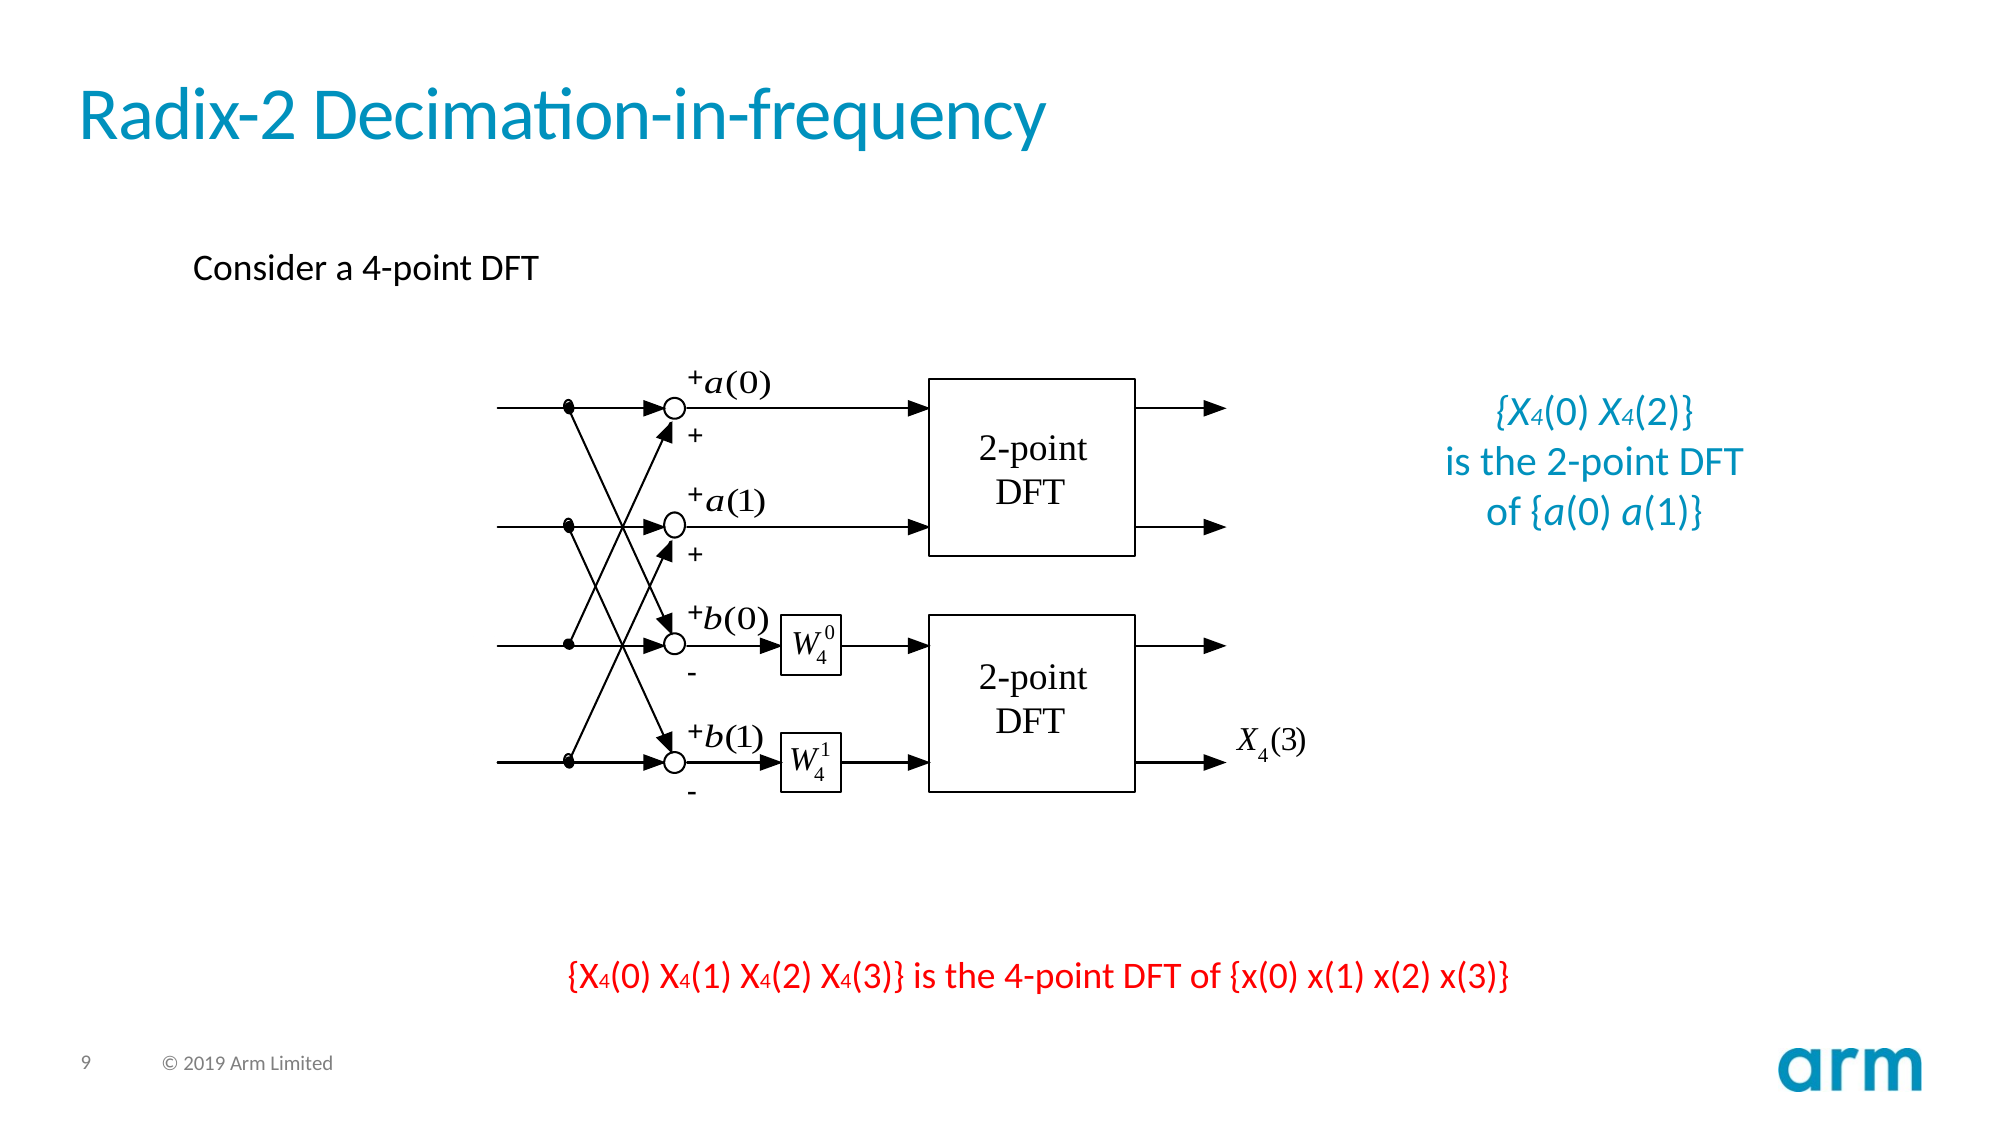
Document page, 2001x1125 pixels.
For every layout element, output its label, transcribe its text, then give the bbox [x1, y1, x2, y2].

picture [1778, 1072, 1794, 1092]
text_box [445, 362, 1315, 811]
picture [1911, 1048, 1922, 1062]
picture [1889, 1048, 1903, 1053]
title Radix-2 Decimation-in-frequency [78, 78, 1922, 186]
text_box {X4(0) X4(1) X4(2) X4(3)} is the 4-point DFT of {x(0) x(1) x(2) x(3)} [552, 943, 1525, 1004]
picture [1788, 1056, 1812, 1083]
picture [1778, 1048, 1794, 1067]
text_box Consider a 4-point DFT [178, 235, 555, 296]
picture [1803, 1048, 1922, 1092]
text_box {X4(0) X4(2)} is the 2-point DFT of {a(0) a(1)} [1374, 376, 1815, 542]
